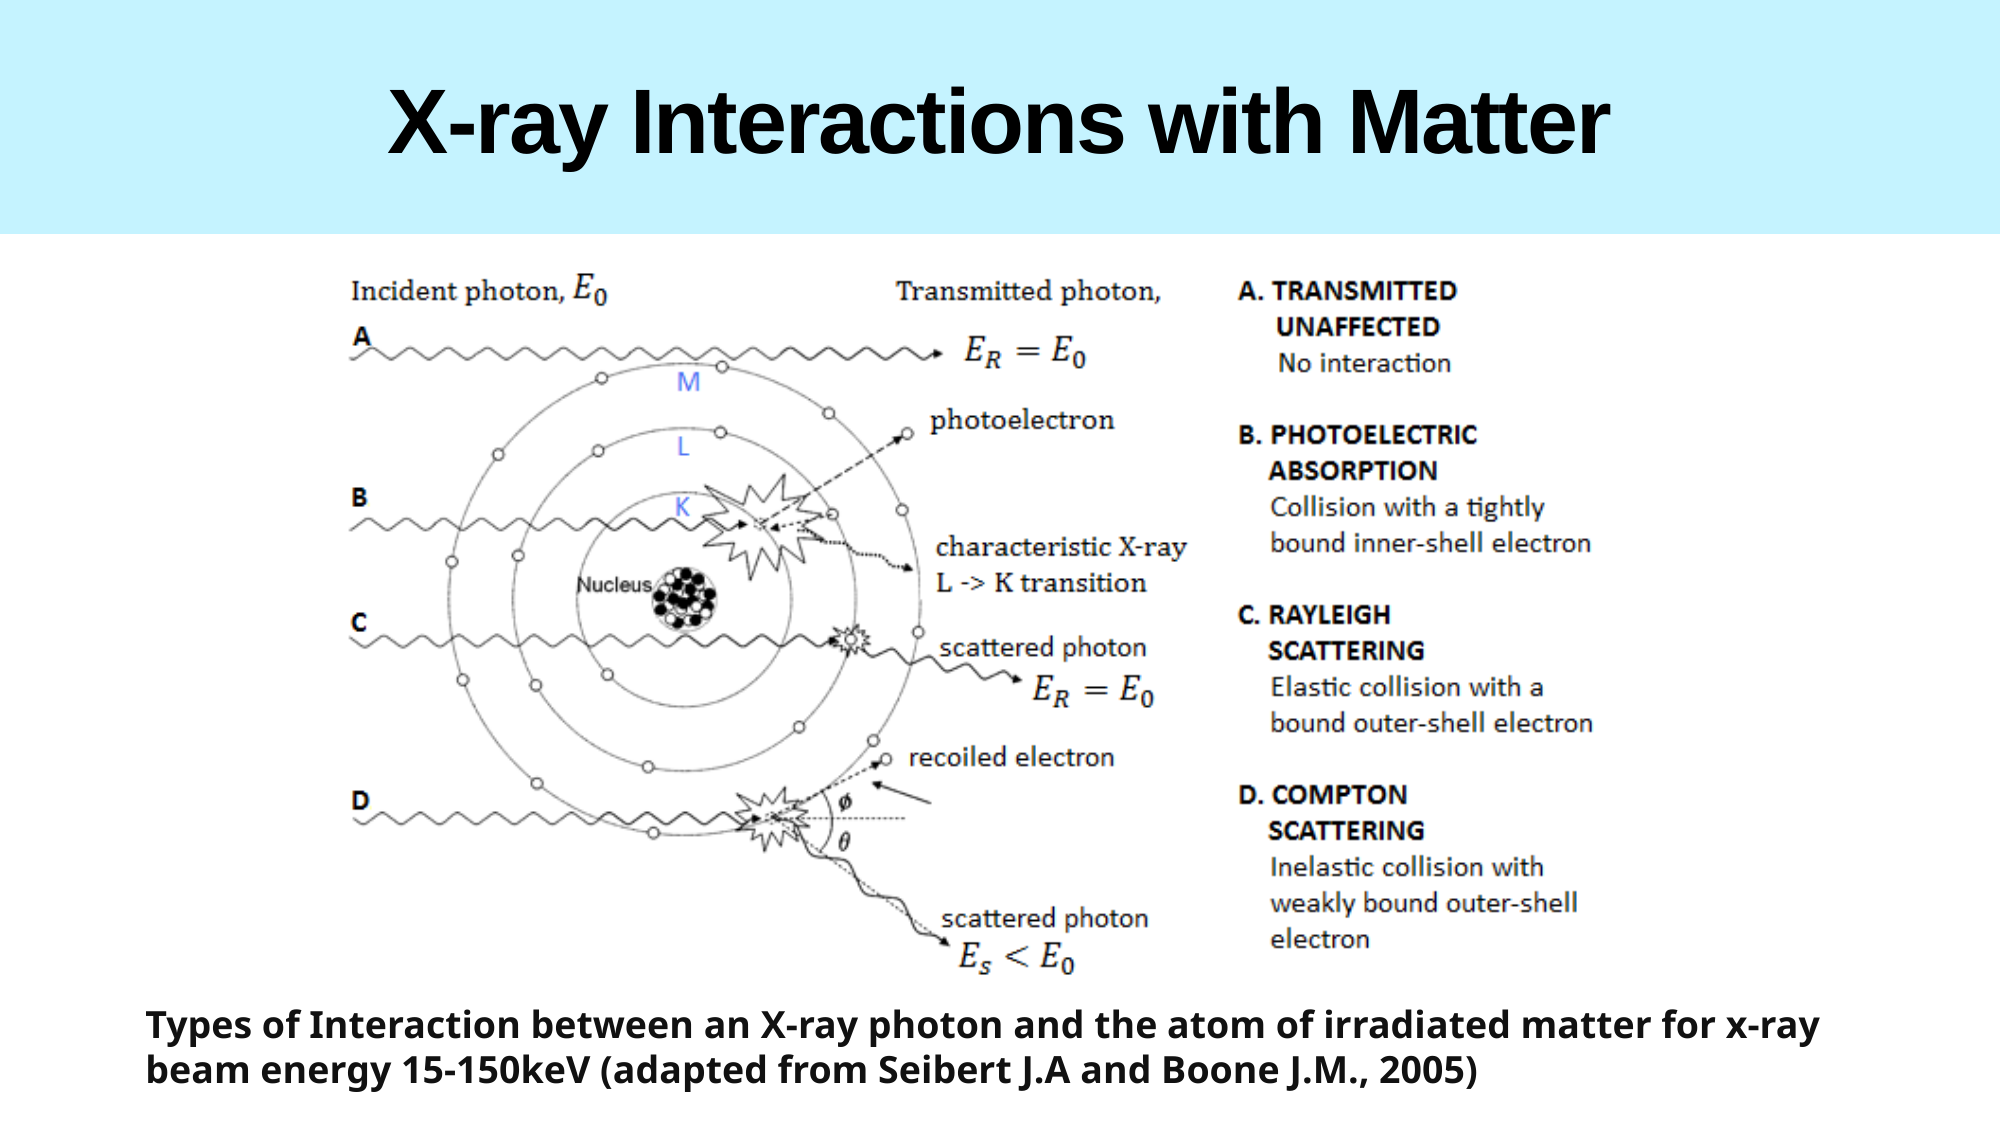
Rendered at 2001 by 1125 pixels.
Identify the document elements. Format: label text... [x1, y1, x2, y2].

text_box Types of Interaction between an X-ray photon and the atom of irradiated matter for x-ray beam energy 15-150keV (adapted from Seibert J.A and Boone J.M., 2005) [130, 993, 1888, 1099]
title X-ray Interactions with Matter [0, 0, 2000, 234]
picture [338, 255, 1612, 992]
